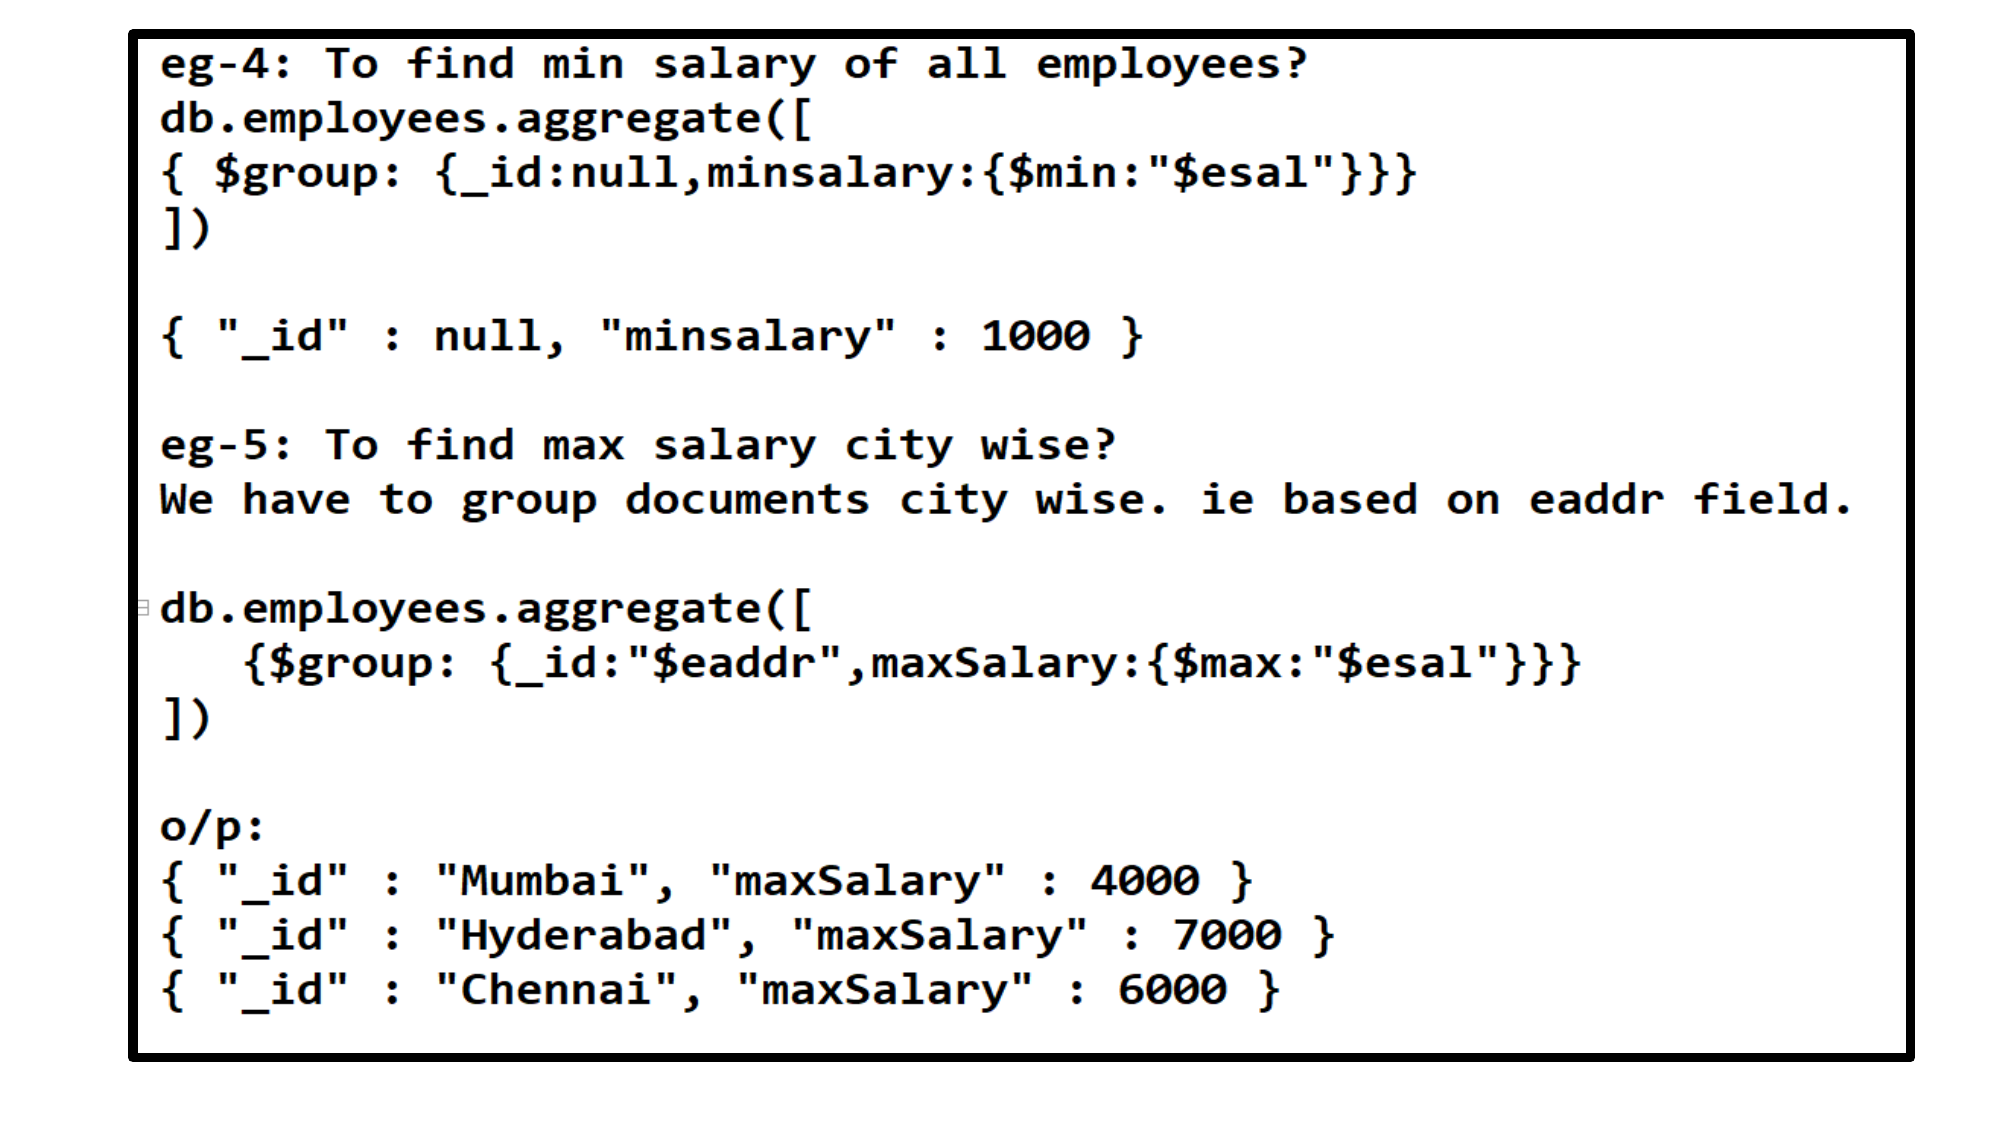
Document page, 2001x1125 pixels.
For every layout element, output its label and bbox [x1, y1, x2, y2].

picture [137, 38, 1906, 1054]
